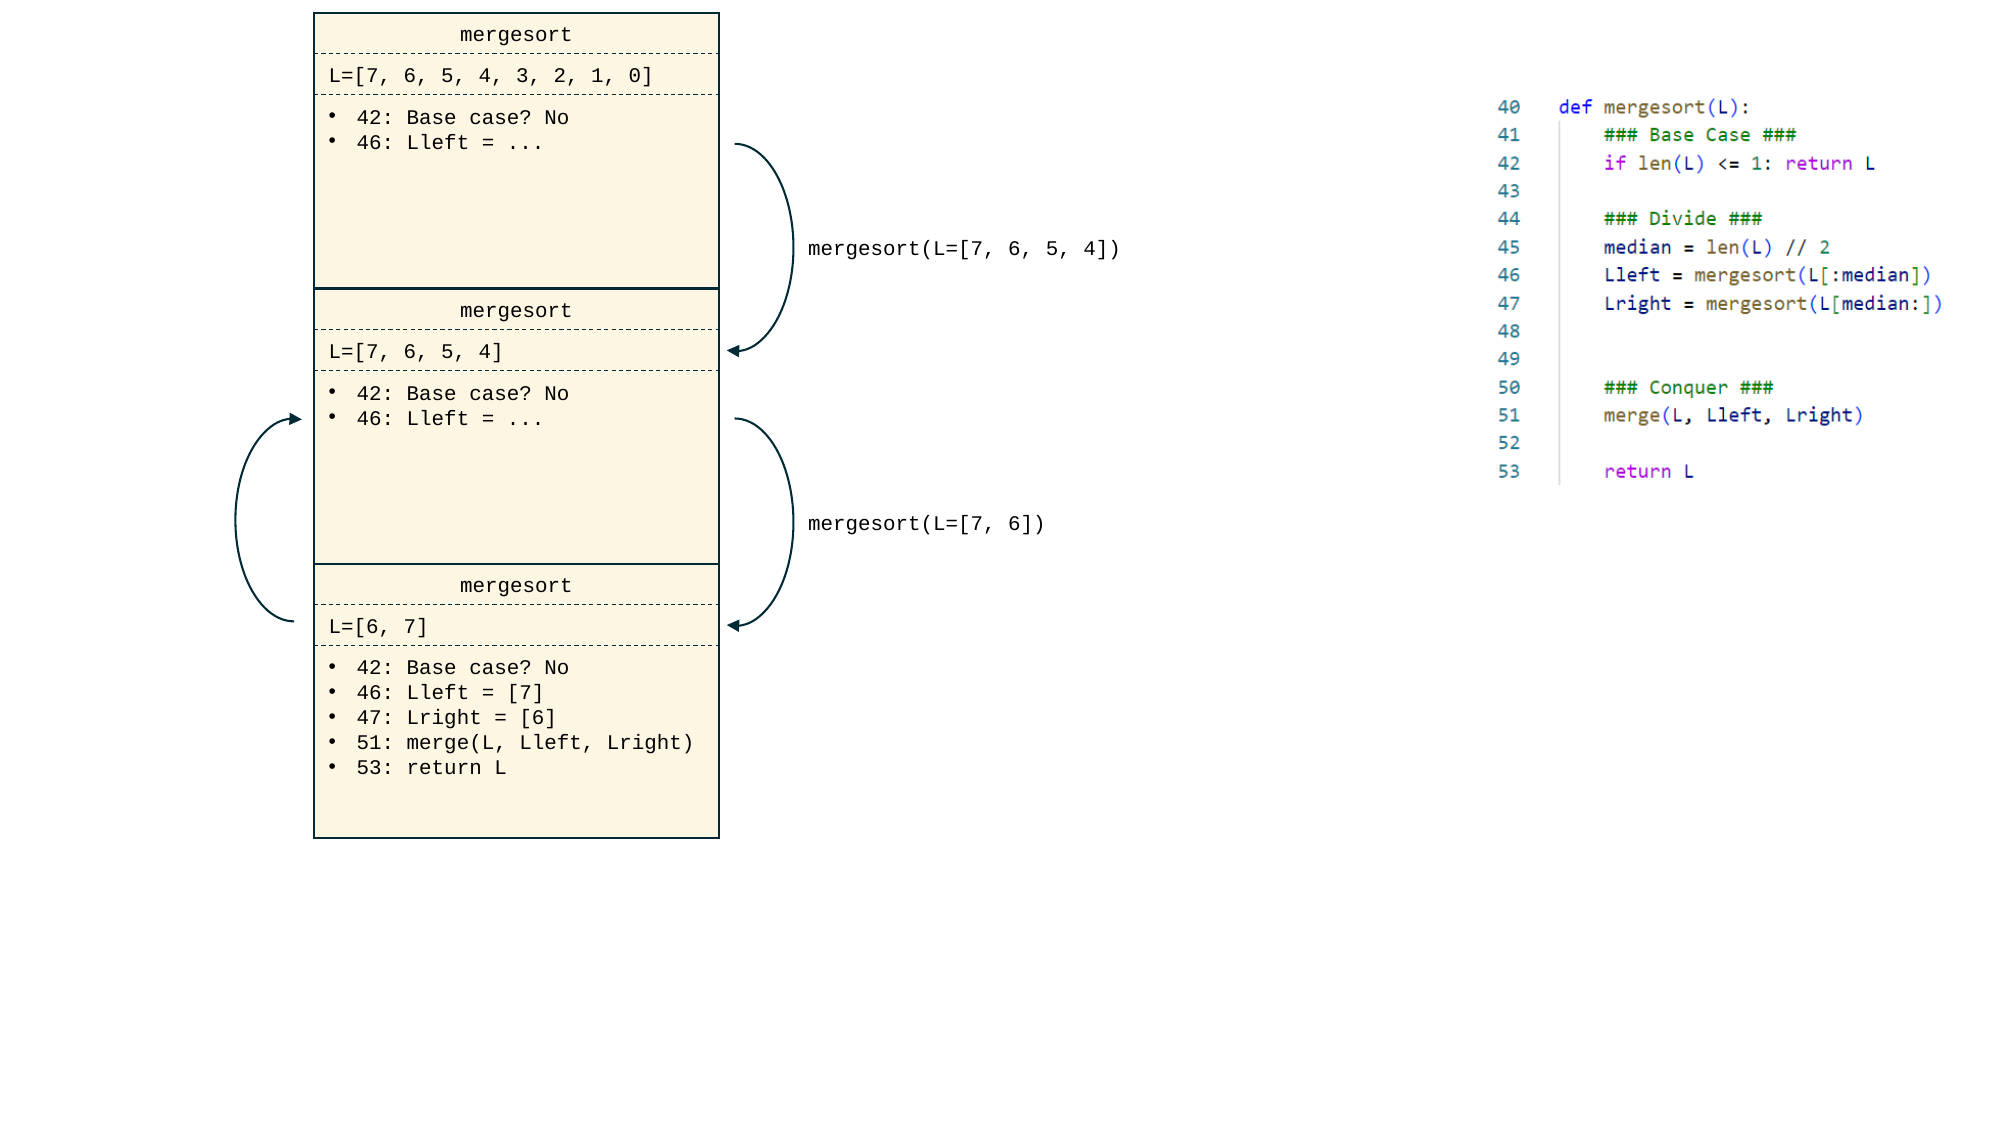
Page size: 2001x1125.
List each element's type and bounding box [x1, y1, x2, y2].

text_box [313, 289, 720, 839]
text_box [313, 12, 720, 288]
text_box [726, 143, 1148, 358]
text_box [726, 417, 1148, 632]
text_box [234, 412, 302, 622]
picture [1482, 90, 1963, 486]
